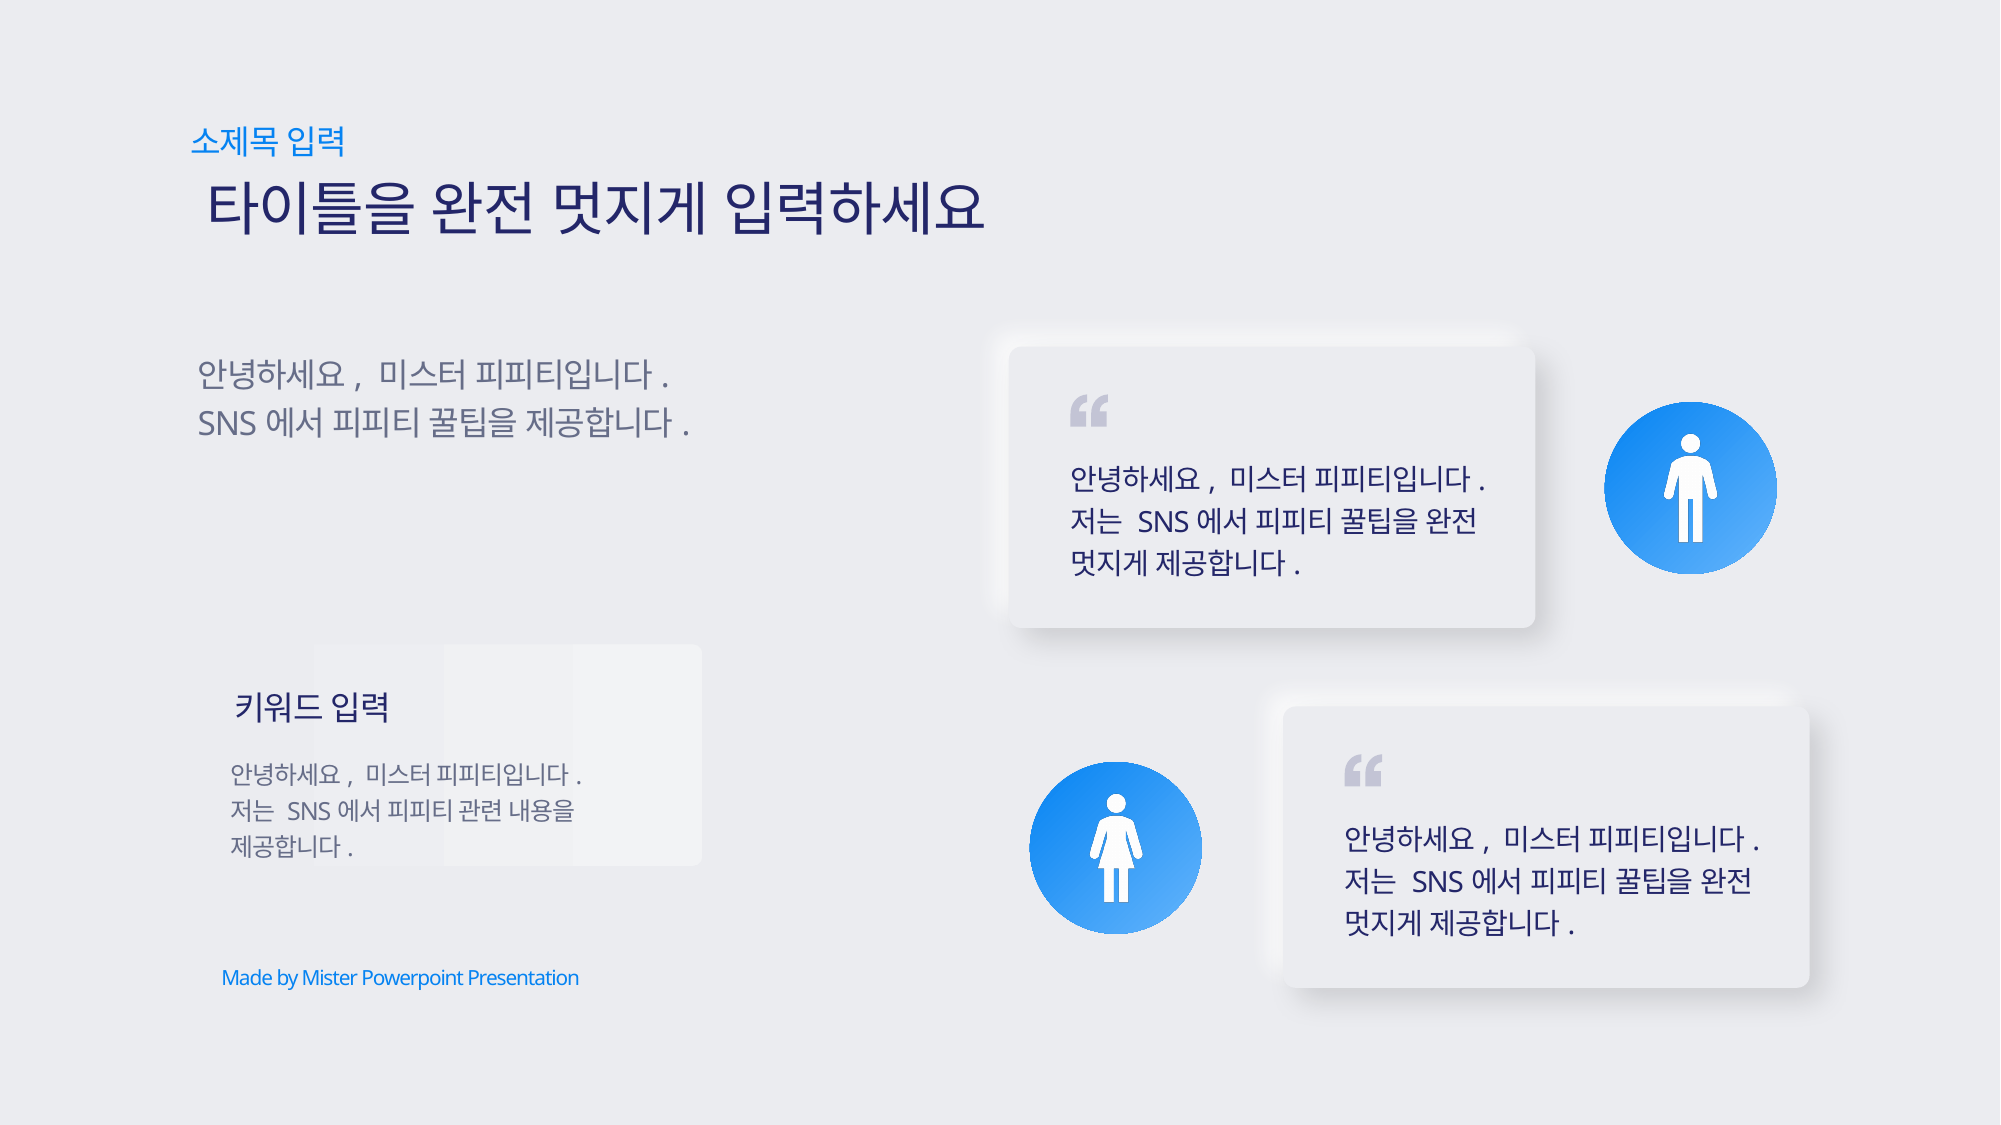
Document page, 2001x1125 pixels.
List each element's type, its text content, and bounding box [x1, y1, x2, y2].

text_box 타이틀을 완전 멋지게 입력하세요 [206, 165, 987, 243]
picture [1632, 430, 1749, 546]
text_box 소제목 입력 [190, 120, 348, 161]
text_box 안녕하세요, 미스터 피피티입니다. 저는 SNS에서 피피티 관련 내용을 제공합니다. [230, 753, 657, 862]
picture [1057, 790, 1174, 906]
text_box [1008, 346, 1536, 630]
text_box Made by Mister Powerpoint Presentation [221, 959, 580, 990]
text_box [1283, 706, 1810, 990]
text_box [1603, 401, 1778, 576]
text_box 키워드 입력 [234, 687, 392, 728]
text_box [1028, 761, 1203, 935]
text_box 안녕하세요, 미스터 피피티입니다. SNS에서 피피티 꿀팁을 제공합니다. [197, 346, 691, 443]
text_box [184, 644, 703, 866]
